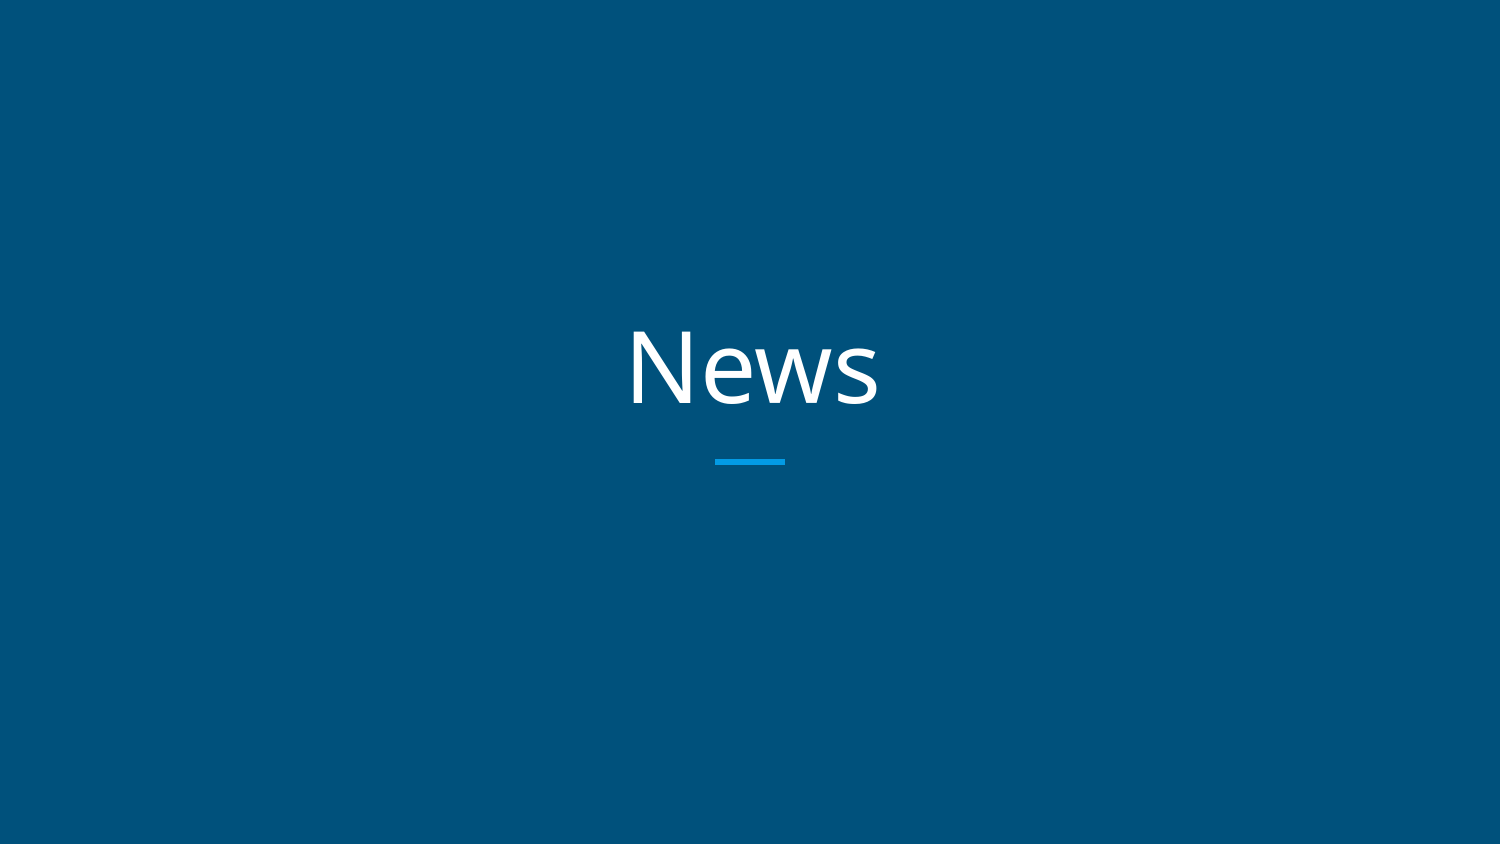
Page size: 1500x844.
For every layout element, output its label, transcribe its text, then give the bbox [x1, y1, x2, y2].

title News [78, 289, 1428, 439]
